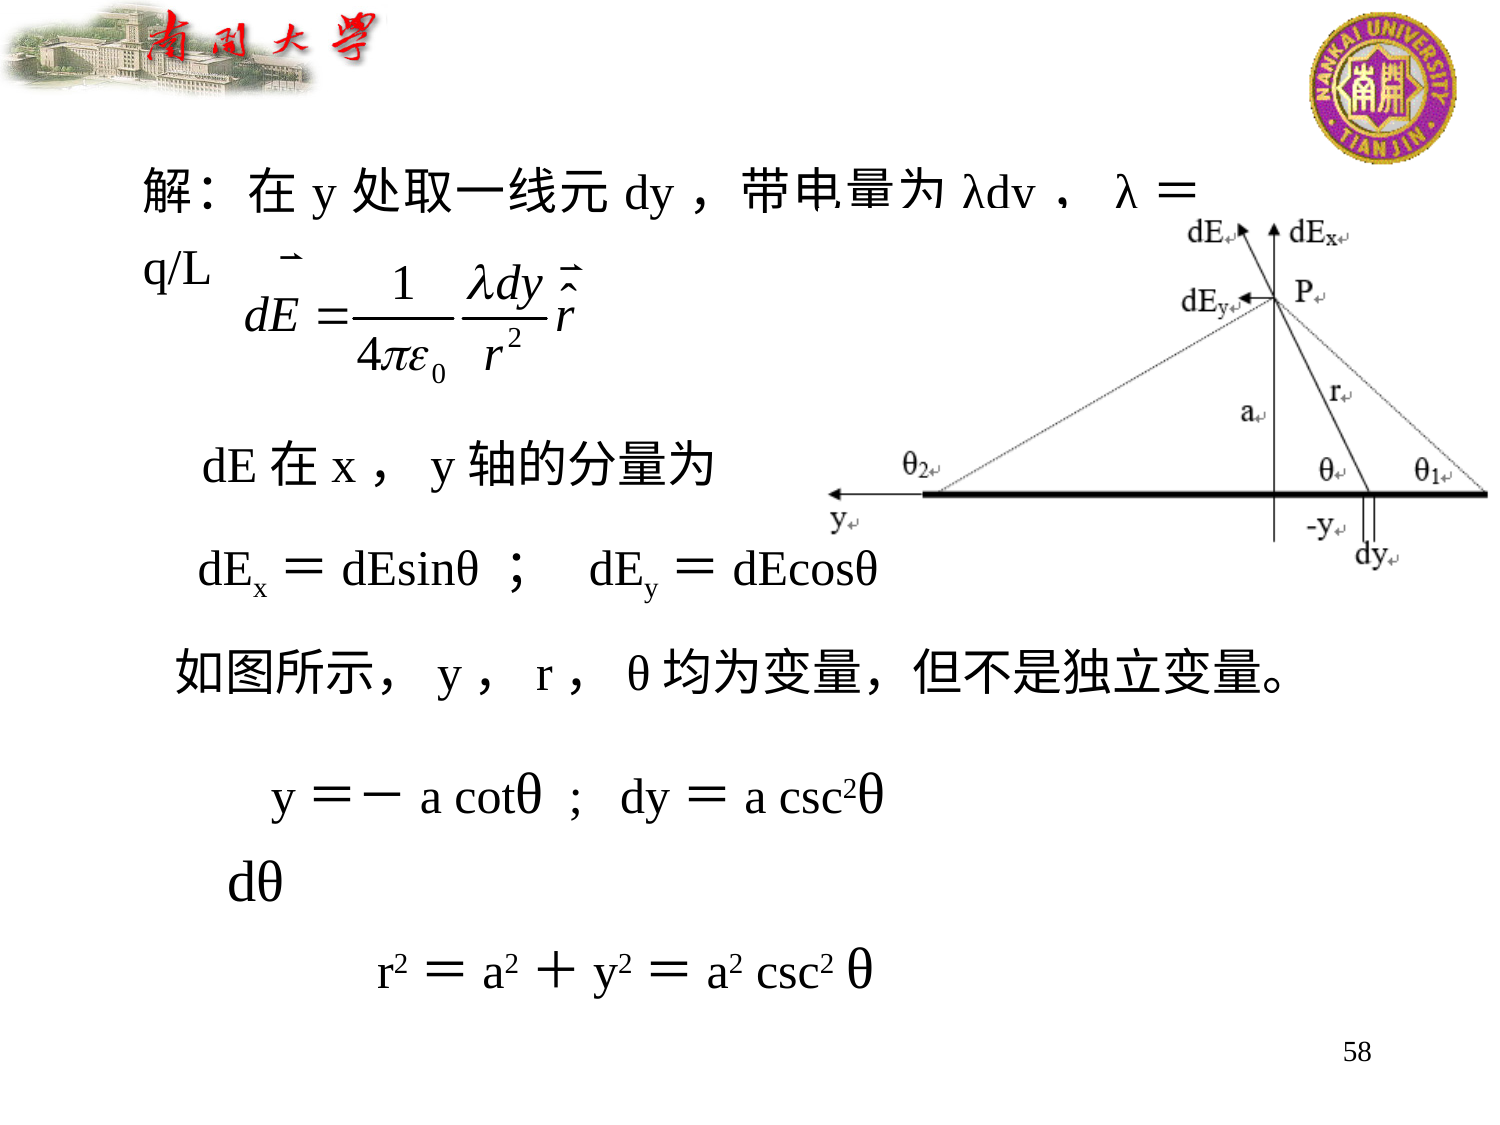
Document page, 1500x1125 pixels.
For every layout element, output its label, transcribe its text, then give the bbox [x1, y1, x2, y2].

text_box dE在x，y轴的分量为 [187, 425, 733, 501]
text_box dEx＝dEsinθ ； dEy＝dEcosθ [182, 527, 894, 611]
picture [817, 208, 1500, 580]
picture [1262, 0, 1500, 178]
text_box 解：在y处取一线元dy，带电量为λdy，λ＝q/L [128, 137, 1230, 302]
text_box 如图所示，y，r，θ均为变量，但不是独立变量。 [147, 632, 1341, 708]
picture [0, 0, 388, 100]
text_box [235, 251, 592, 395]
slide_number 58 [1074, 1024, 1388, 1101]
text_box y＝－a cotθ ; dy＝a csc2θ dθ r2＝a2＋y2＝a2 csc2 θ [212, 730, 963, 1008]
